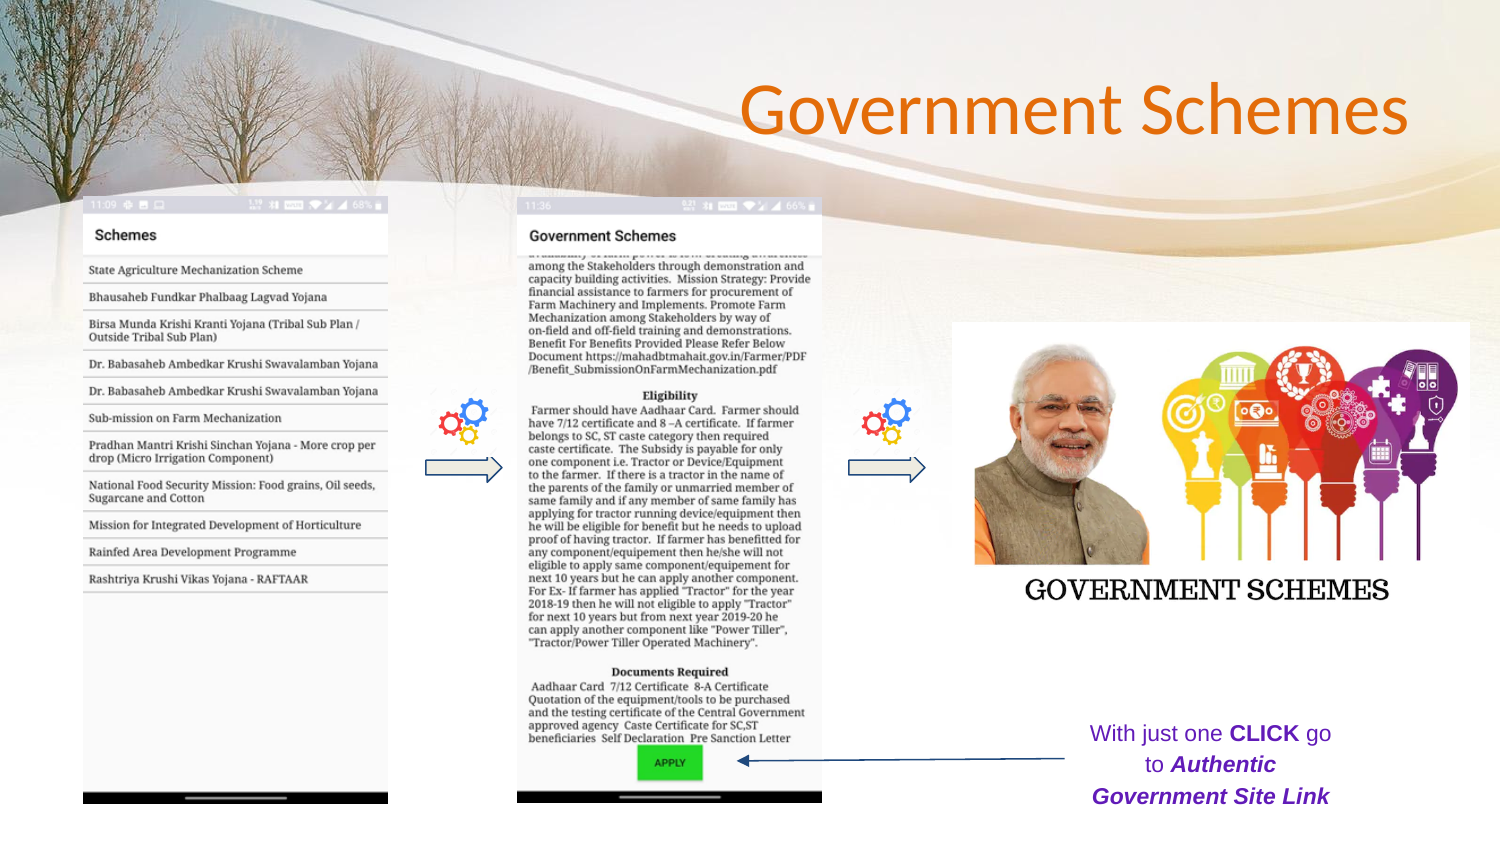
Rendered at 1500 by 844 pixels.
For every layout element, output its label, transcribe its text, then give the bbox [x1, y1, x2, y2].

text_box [736, 758, 1065, 762]
text_box [848, 462, 925, 483]
text_box [425, 462, 502, 483]
picture [0, 0, 1500, 844]
text_box With just one CLICK go to Authentic Government Site Link [1064, 699, 1357, 818]
title Government Schemes [75, 33, 1425, 175]
